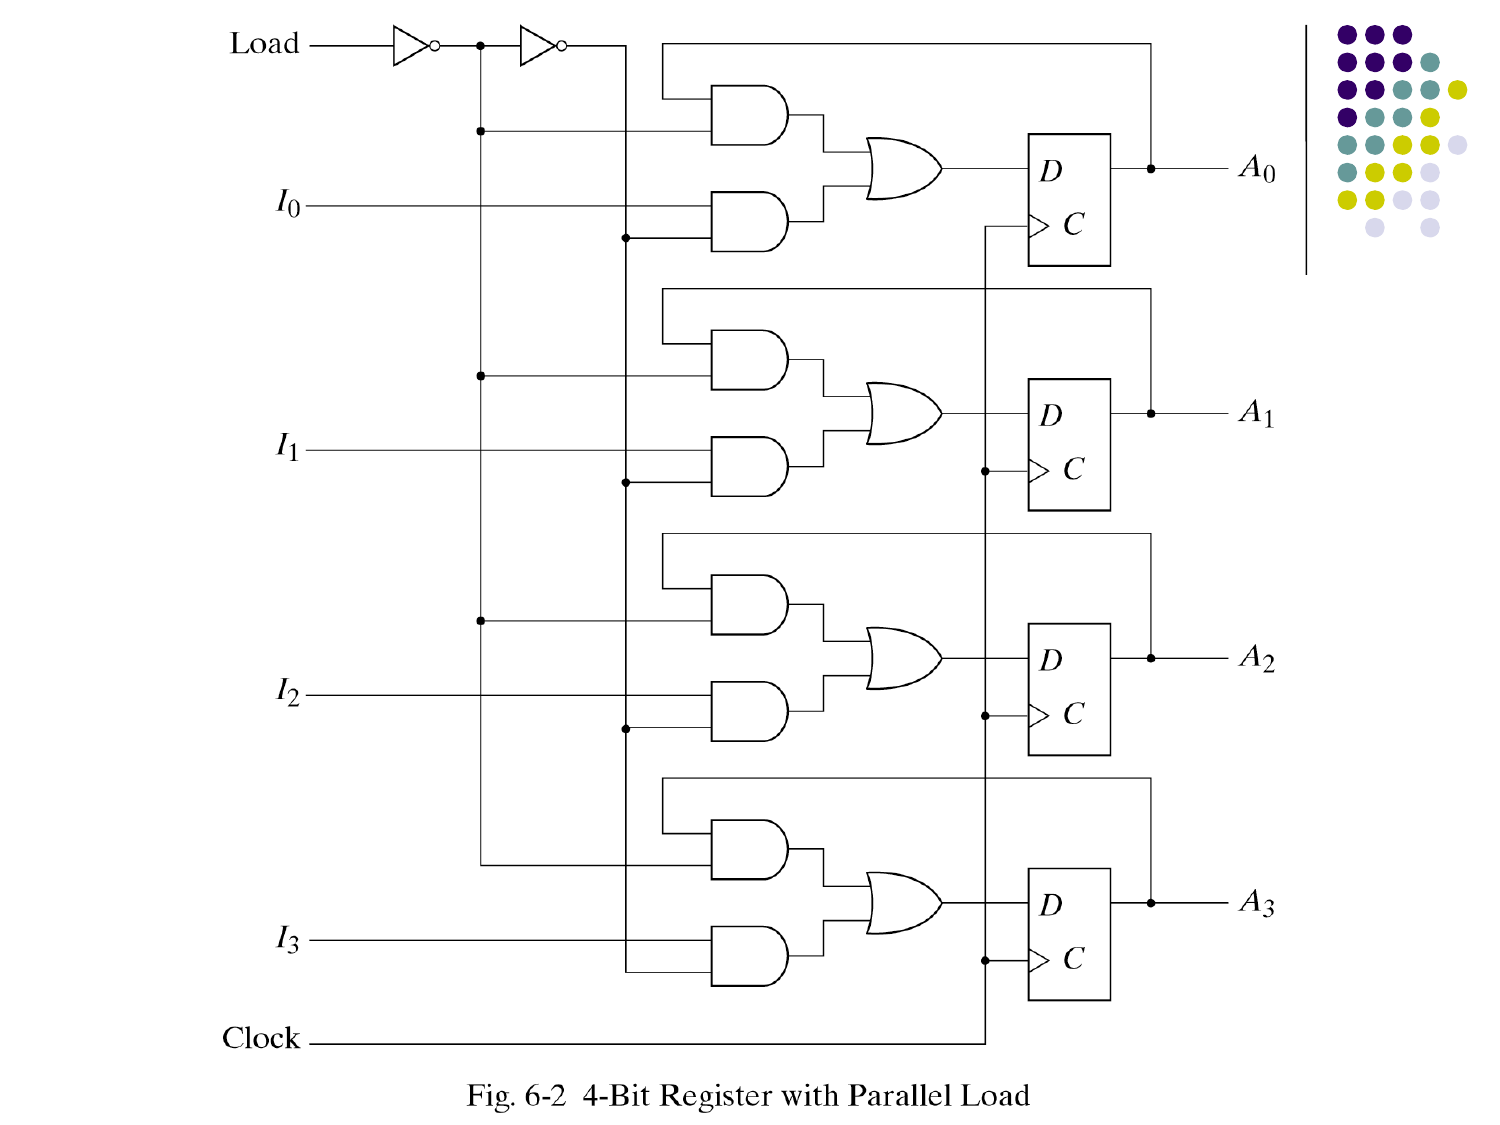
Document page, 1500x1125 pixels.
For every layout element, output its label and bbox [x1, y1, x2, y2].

picture [221, 24, 1276, 1113]
